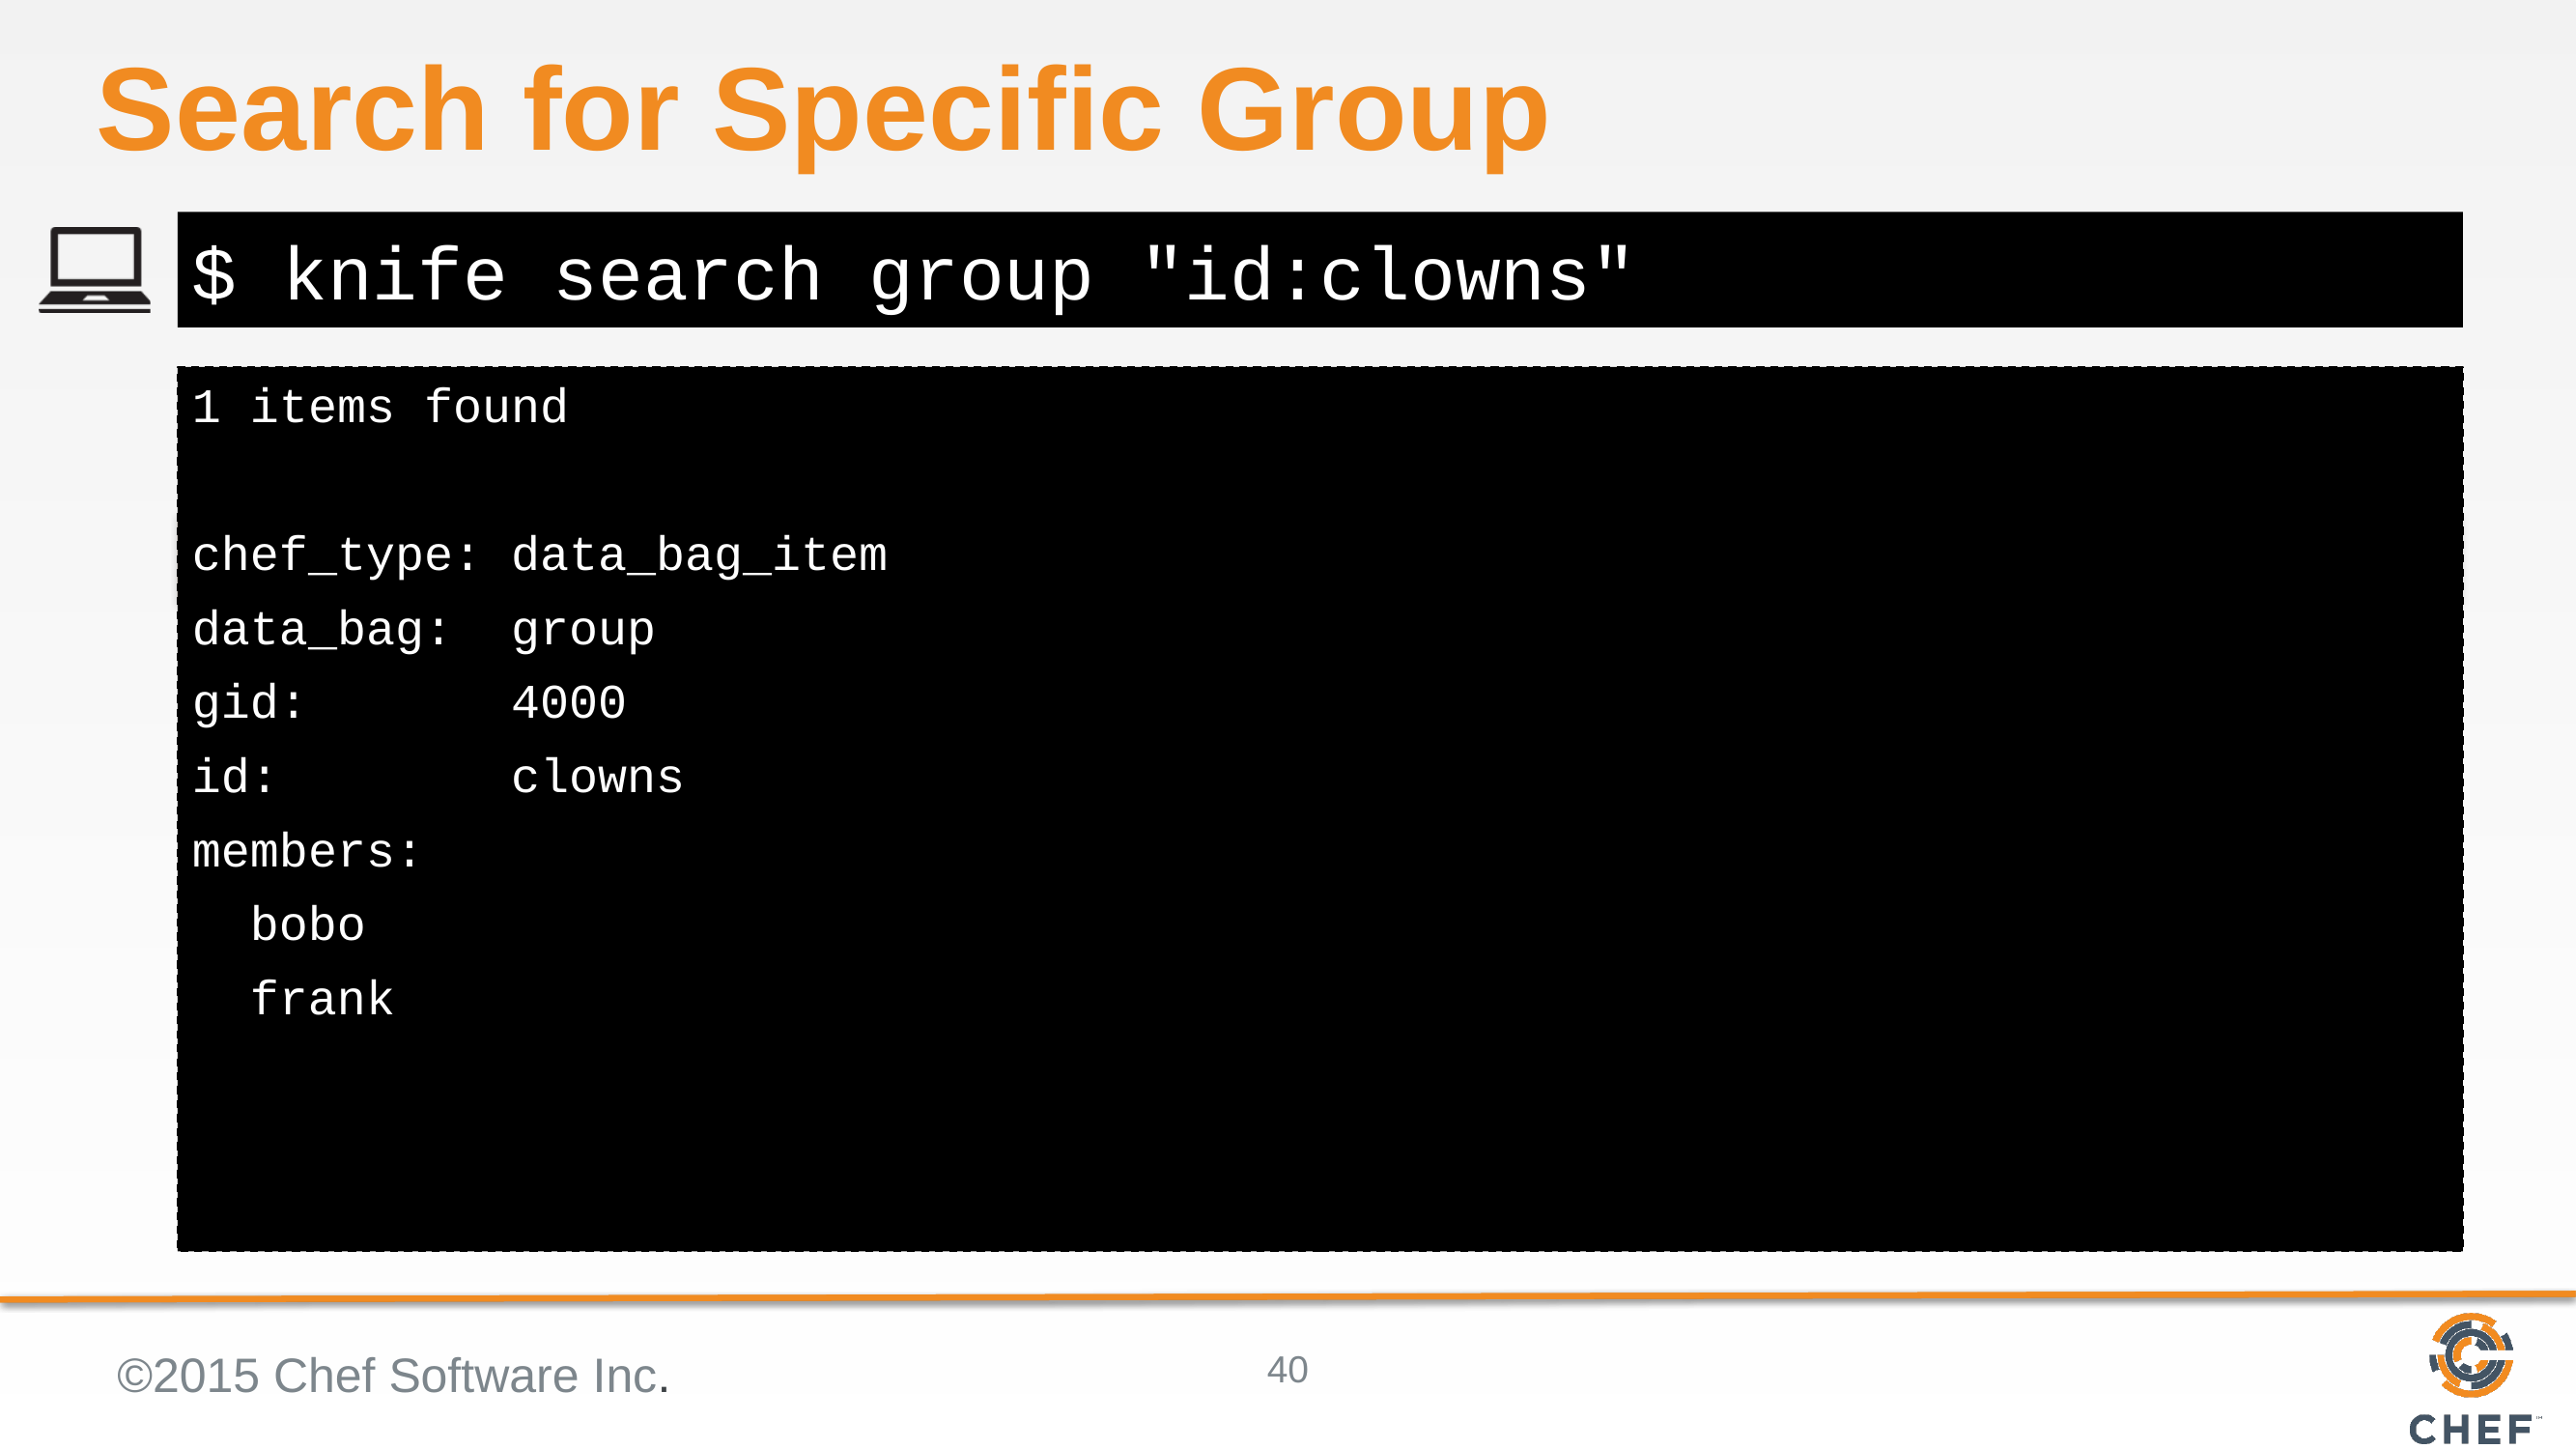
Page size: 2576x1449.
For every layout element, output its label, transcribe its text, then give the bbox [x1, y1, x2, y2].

footer ©2015 Chef Software Inc. [102, 1336, 948, 1418]
picture [2399, 1297, 2550, 1449]
list $ knife search group "id:clowns" [177, 212, 2463, 327]
slide_number 40 [1172, 1338, 1403, 1416]
title Search for Specific Group [96, 48, 2463, 180]
list 1 items found chef_type: data_bag_item data_bag: group gid: 4000 id: clowns members: bobo frank [177, 366, 2464, 1252]
